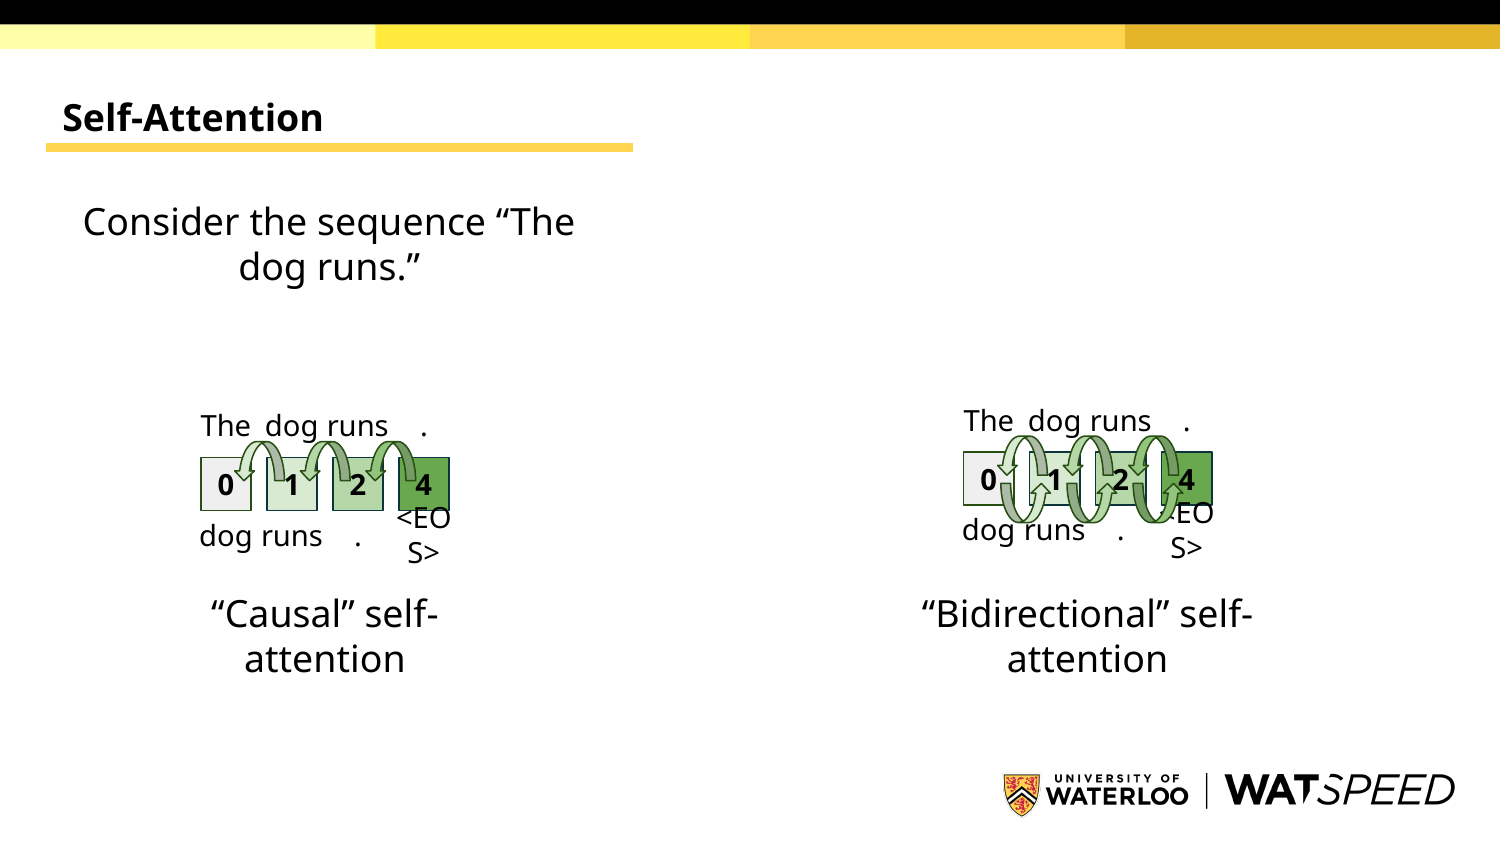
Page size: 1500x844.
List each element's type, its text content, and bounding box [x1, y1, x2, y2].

text_box 4 [1161, 453, 1212, 496]
text_box [1000, 483, 1051, 523]
text_box runs [1004, 496, 1070, 562]
text_box dog [1004, 386, 1070, 453]
text_box . [1136, 386, 1238, 453]
text_box Consider the sequence “The dog runs.” [51, 205, 608, 281]
text_box The [938, 386, 1004, 453]
text_box [997, 436, 1048, 476]
text_box 1 [1029, 453, 1080, 496]
text_box “Causal” self-attention [155, 596, 495, 673]
text_box dog [938, 496, 1004, 562]
text_box [1063, 436, 1113, 476]
text_box [1067, 483, 1117, 523]
text_box [1133, 483, 1183, 523]
text_box 0 [963, 453, 1014, 496]
picture [976, 738, 1484, 844]
title Self-Attention [51, 72, 1449, 167]
text_box [1128, 436, 1179, 476]
text_box [164, 391, 494, 588]
text_box 2 [1095, 453, 1146, 496]
text_box runs [1070, 386, 1136, 453]
text_box . [1070, 496, 1136, 562]
text_box “Bidirectional” self-attention [846, 596, 1329, 673]
text_box <EOS> [1136, 496, 1238, 562]
